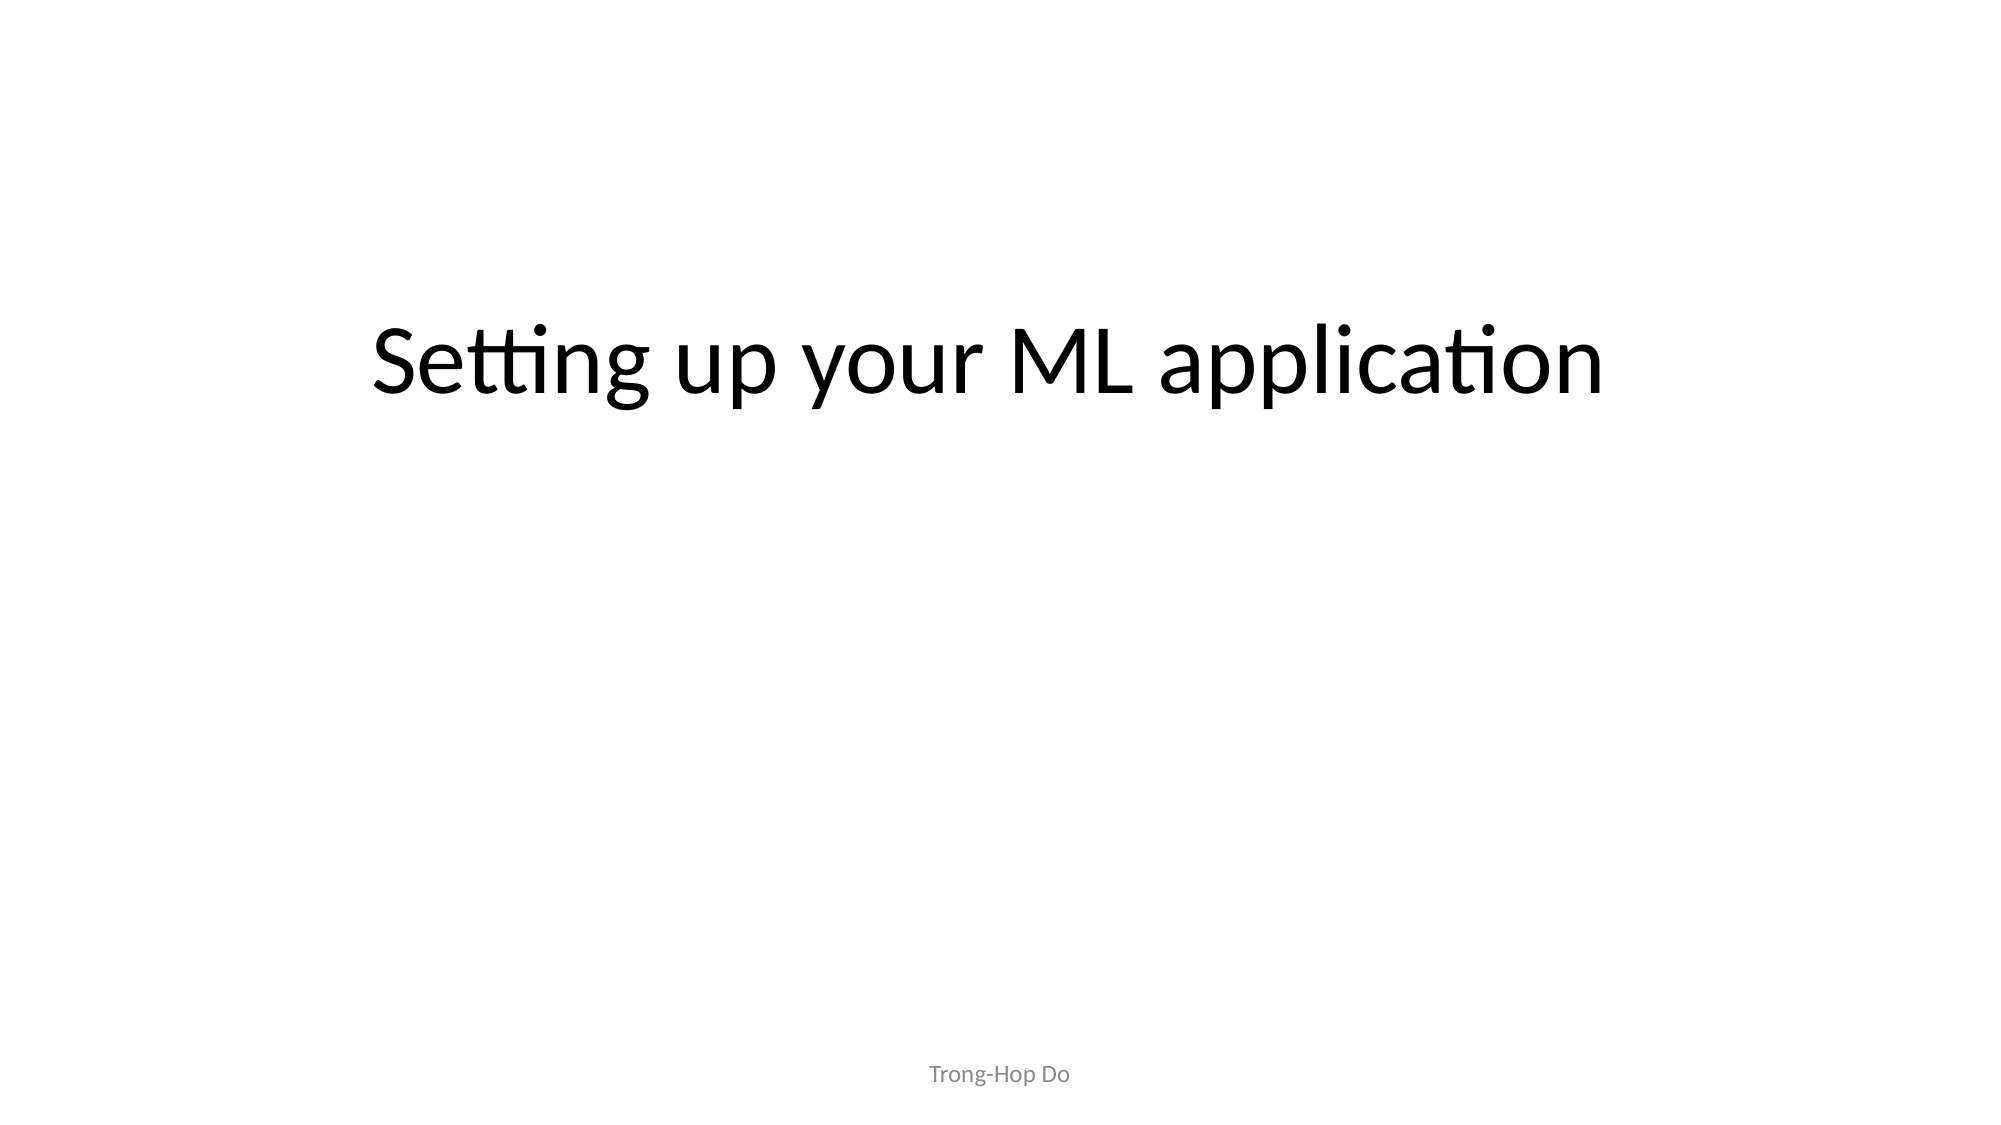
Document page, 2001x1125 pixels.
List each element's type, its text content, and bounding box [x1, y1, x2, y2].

footer Trong-Hop Do [662, 1042, 1338, 1103]
list Setting up your ML application [137, 299, 1863, 1014]
